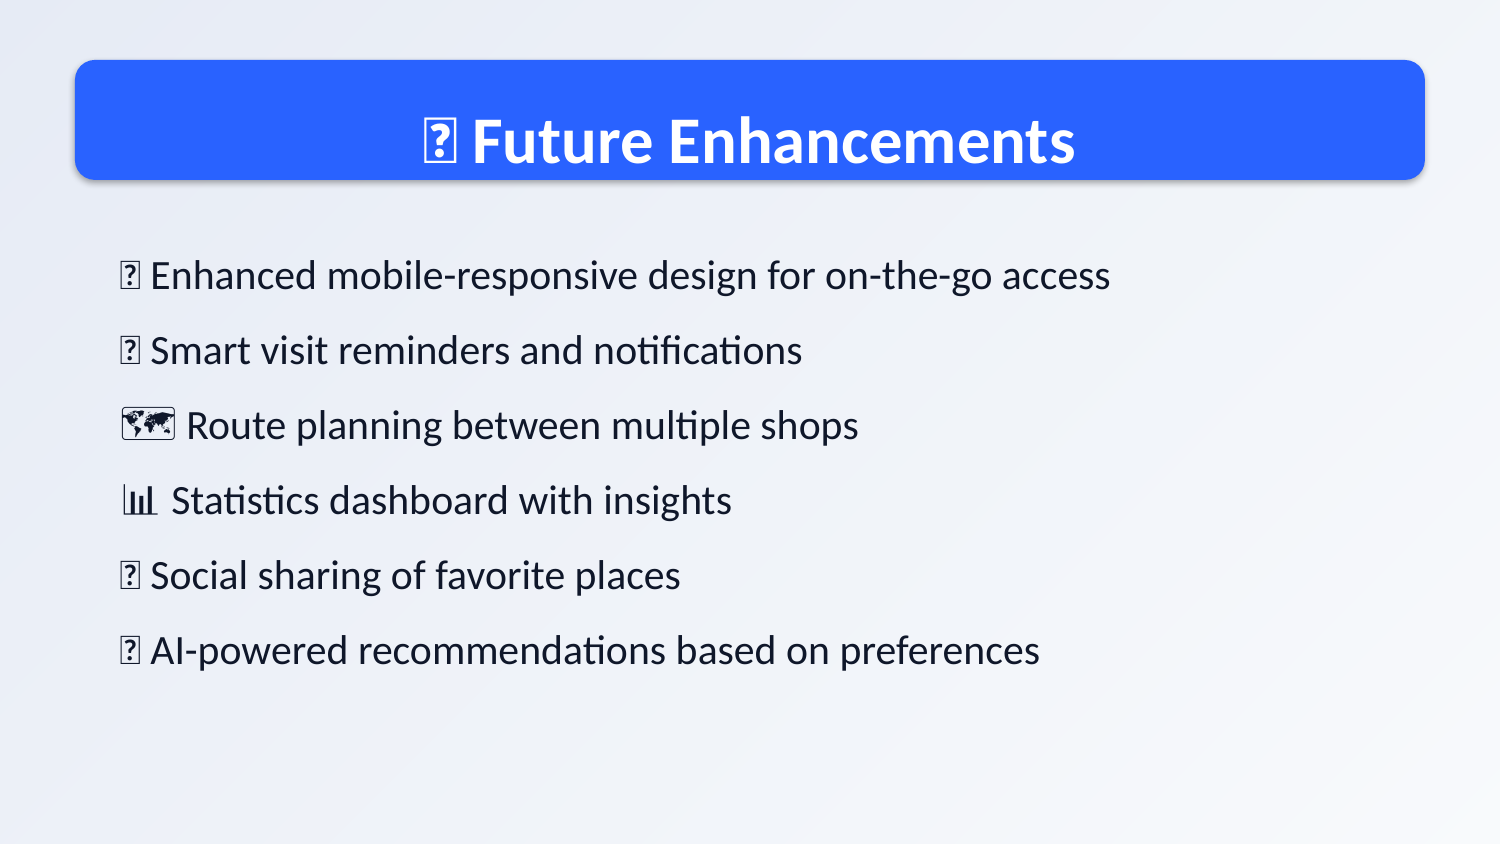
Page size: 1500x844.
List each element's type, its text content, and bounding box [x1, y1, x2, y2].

text_box [0, 0, 1500, 844]
text_box 🔮 Future Enhancements [408, 89, 1092, 185]
text_box 📱 Enhanced mobile-responsive design for on-the-go access 🔔 Smart visit reminders and notifications 🗺️ Route planning between multiple shops 📊 Statistics dashboard with insights 👥 Social sharing of favorite places 🤖 AI-powered recommendations based on preferences [104, 240, 1395, 680]
text_box [74, 59, 1426, 181]
